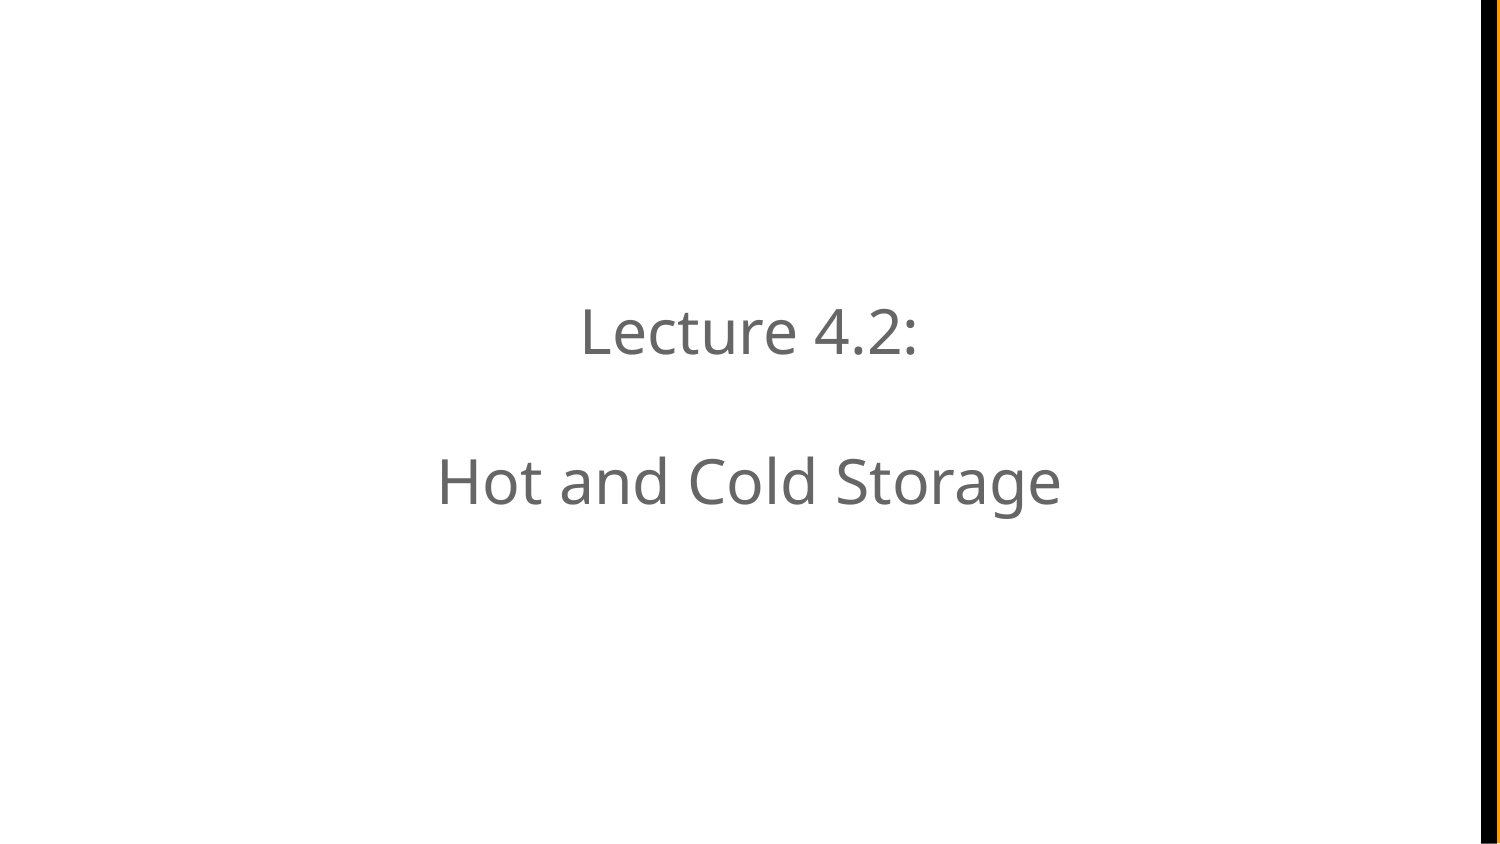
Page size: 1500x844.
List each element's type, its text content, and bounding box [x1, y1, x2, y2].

subtitle Lecture 4.2: Hot and Cold Storage [112, 277, 1388, 407]
